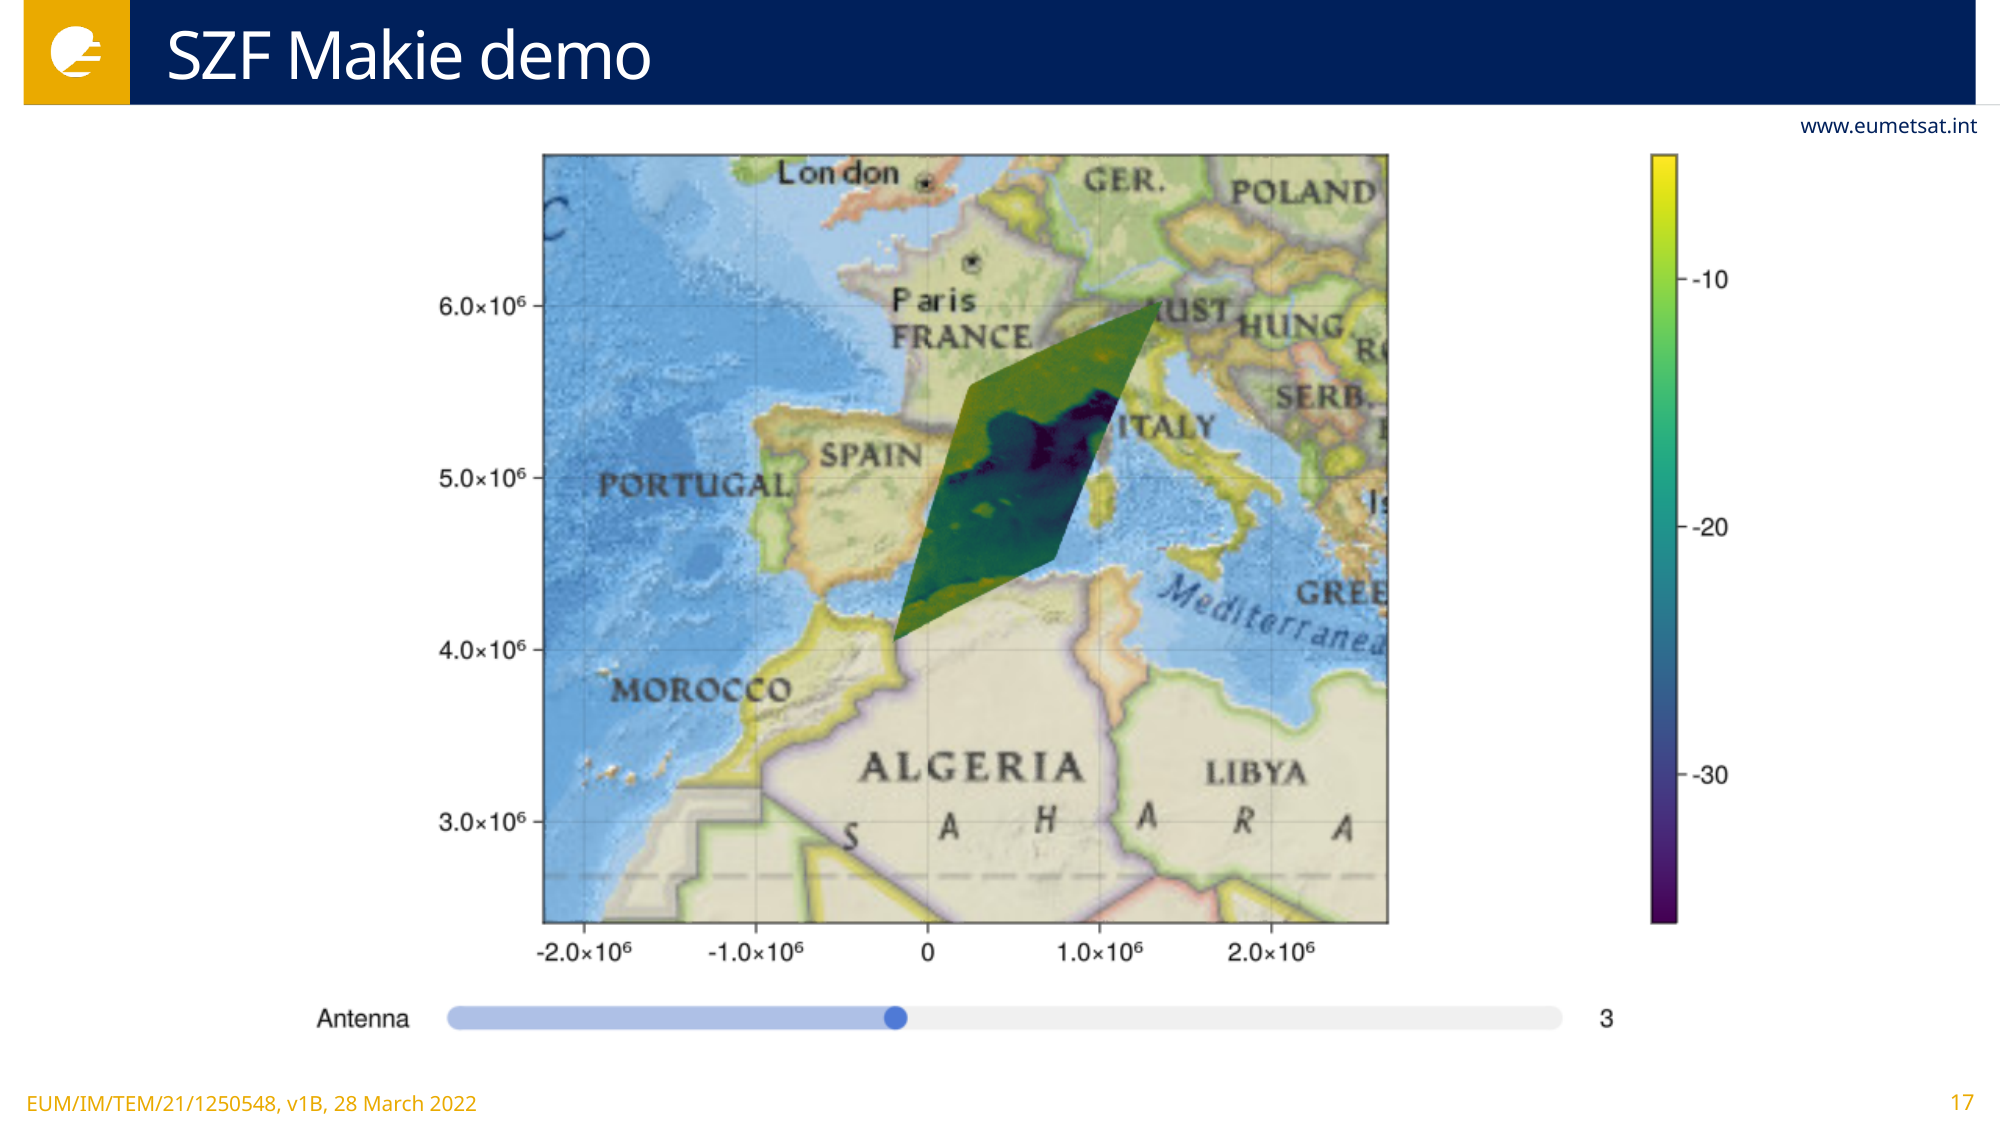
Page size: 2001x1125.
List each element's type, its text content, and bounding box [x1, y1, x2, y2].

title SZF Makie demo [129, 0, 2000, 106]
picture [264, 135, 1739, 1050]
picture [34, 13, 114, 93]
